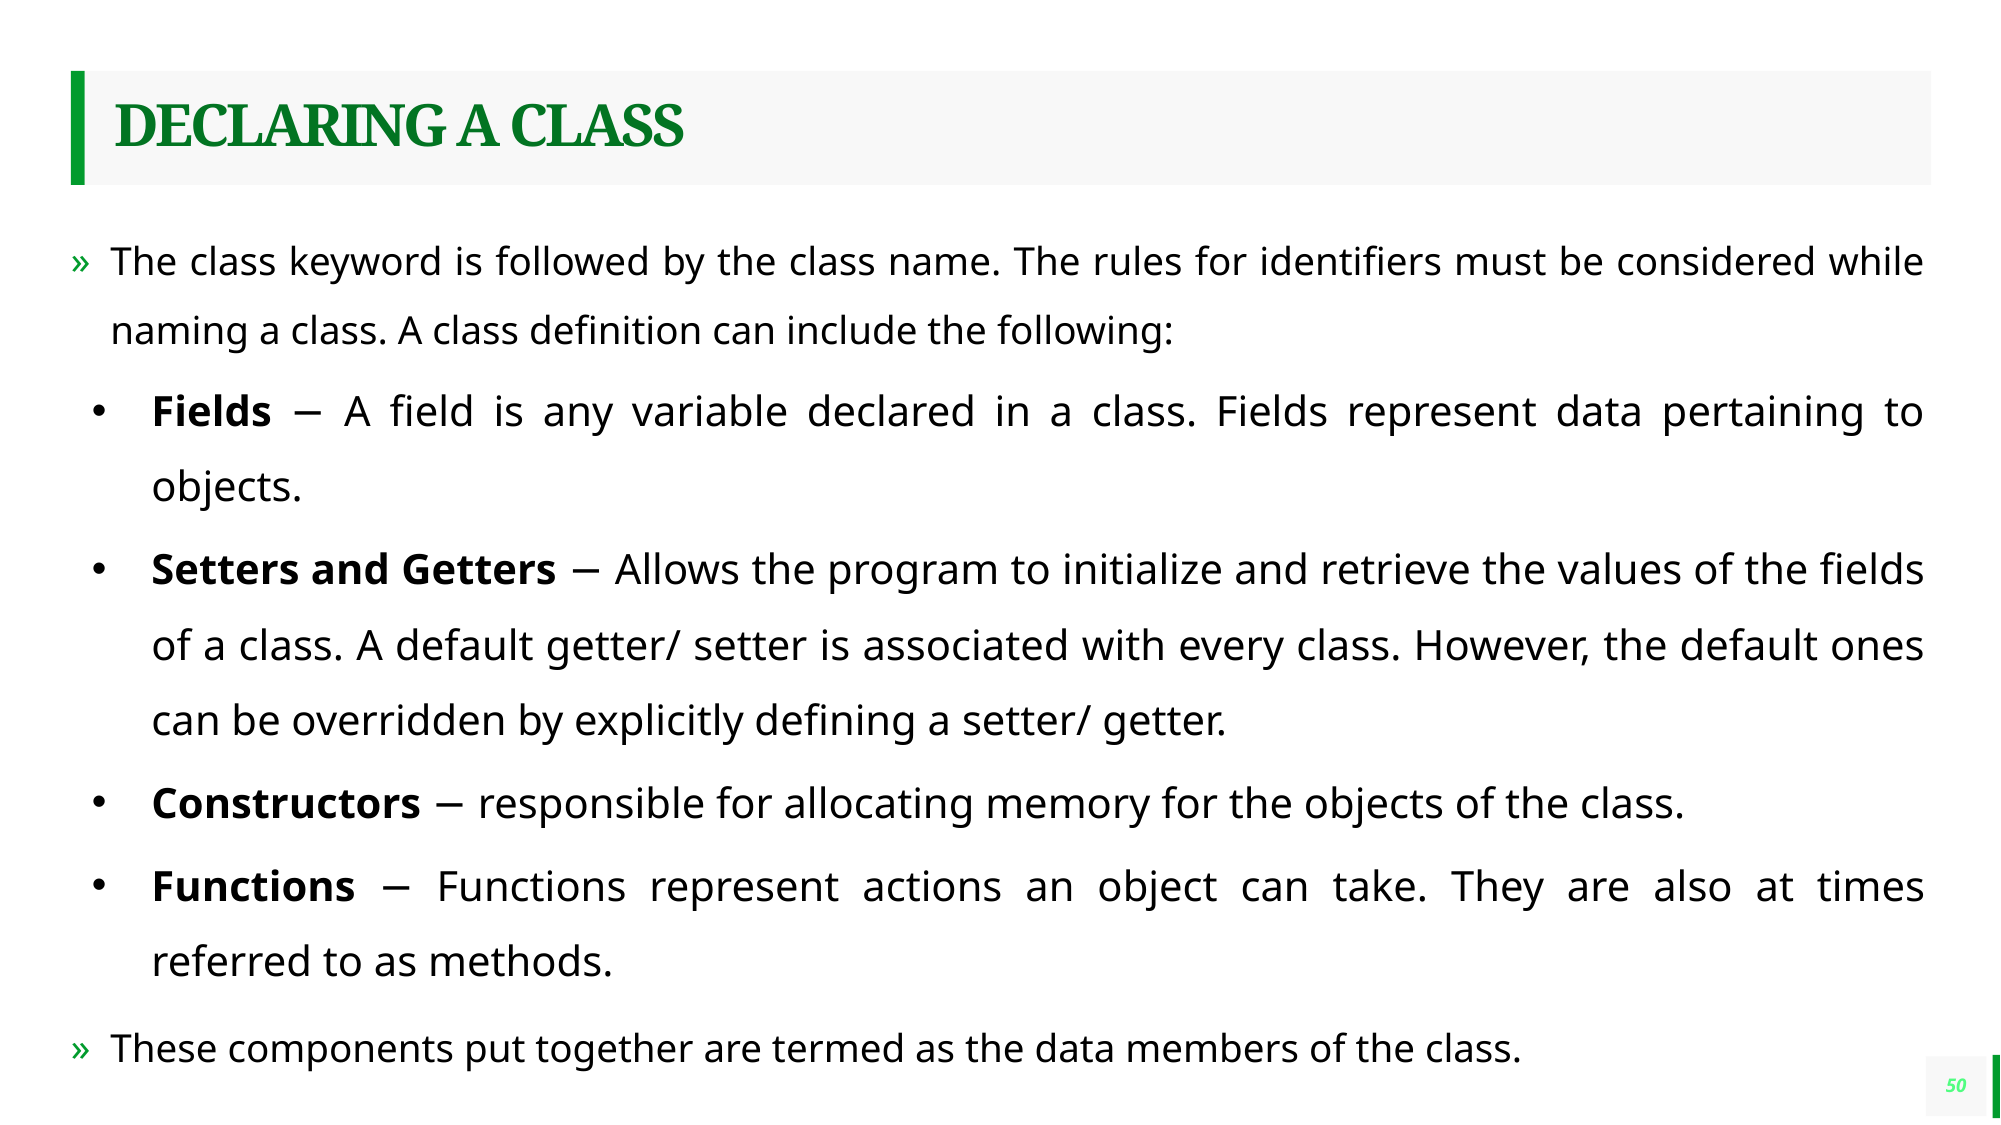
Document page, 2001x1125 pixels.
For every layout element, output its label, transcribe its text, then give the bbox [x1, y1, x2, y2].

list The class keyword is followed by the class name. The rules for identifiers must be considered while naming a class. A class definition can include the following: Fields − A field is any variable declared in a class. Fields represent data pertaining to objects. Setters and Getters − Allows the program to initialize and retrieve the values of the fields of a class. A default getter/ setter is associated with every class. However, the default ones can be overridden by explicitly defining a setter/ getter. Constructors − responsible for allocating memory for the objects of the class. Functions − Functions represent actions an object can take. They are also at times referred to as methods. These components put together are termed as the data members of the class. [70, 213, 1926, 1083]
slide_number 50 [1925, 1056, 1987, 1117]
title DECLARING A CLASS [84, 70, 1932, 185]
